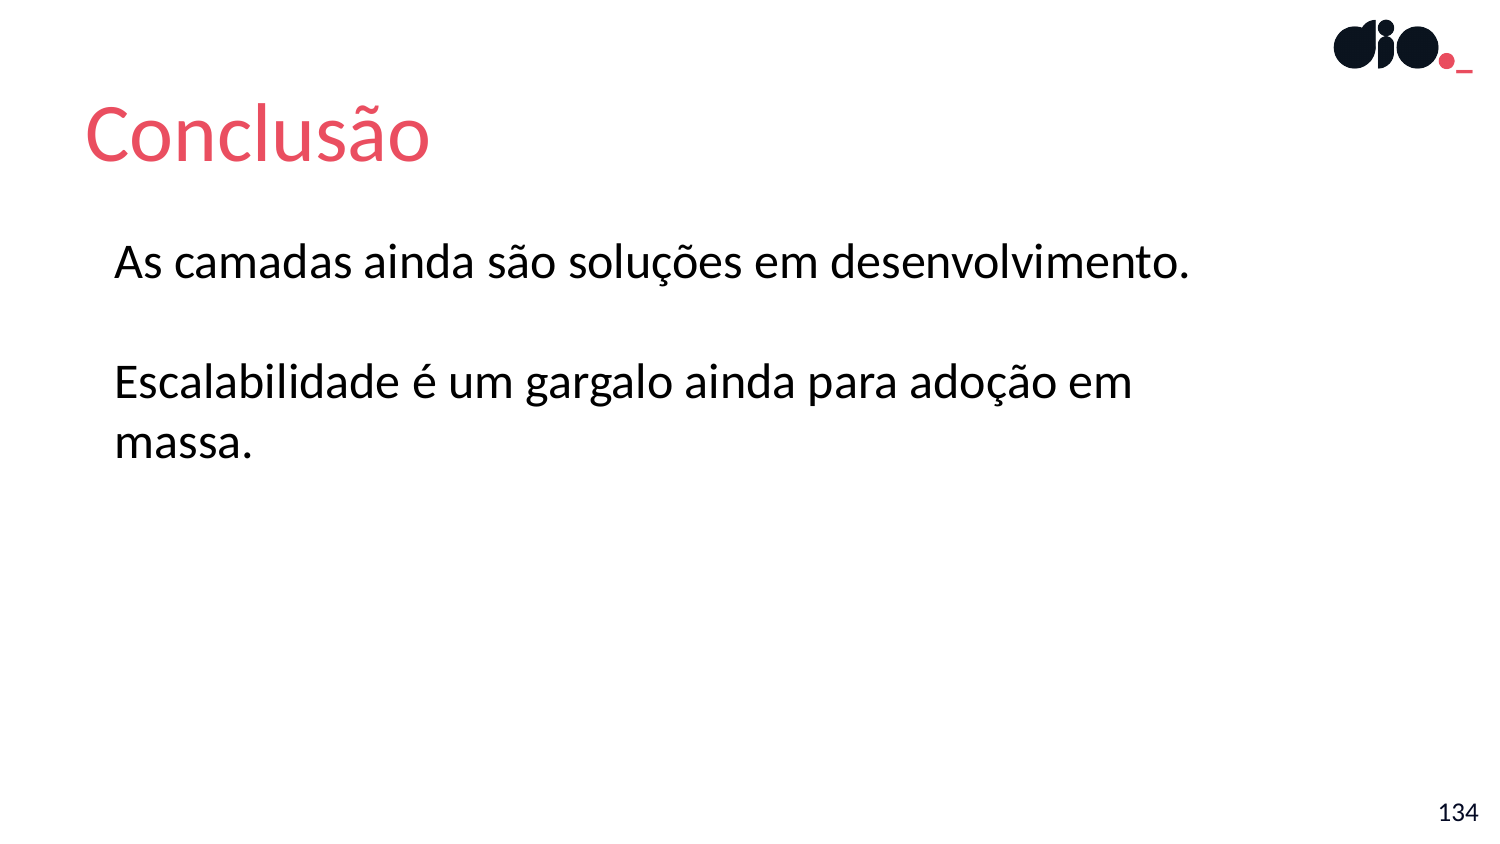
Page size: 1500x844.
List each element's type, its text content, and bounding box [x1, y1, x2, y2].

picture [1333, 19, 1473, 74]
text_box Conclusão [70, 70, 448, 186]
slide_number 134 [1403, 779, 1494, 844]
text_box As camadas ainda são soluções em desenvolvimento. Escalabilidade é um gargalo ainda para adoção em massa. [99, 221, 1278, 476]
